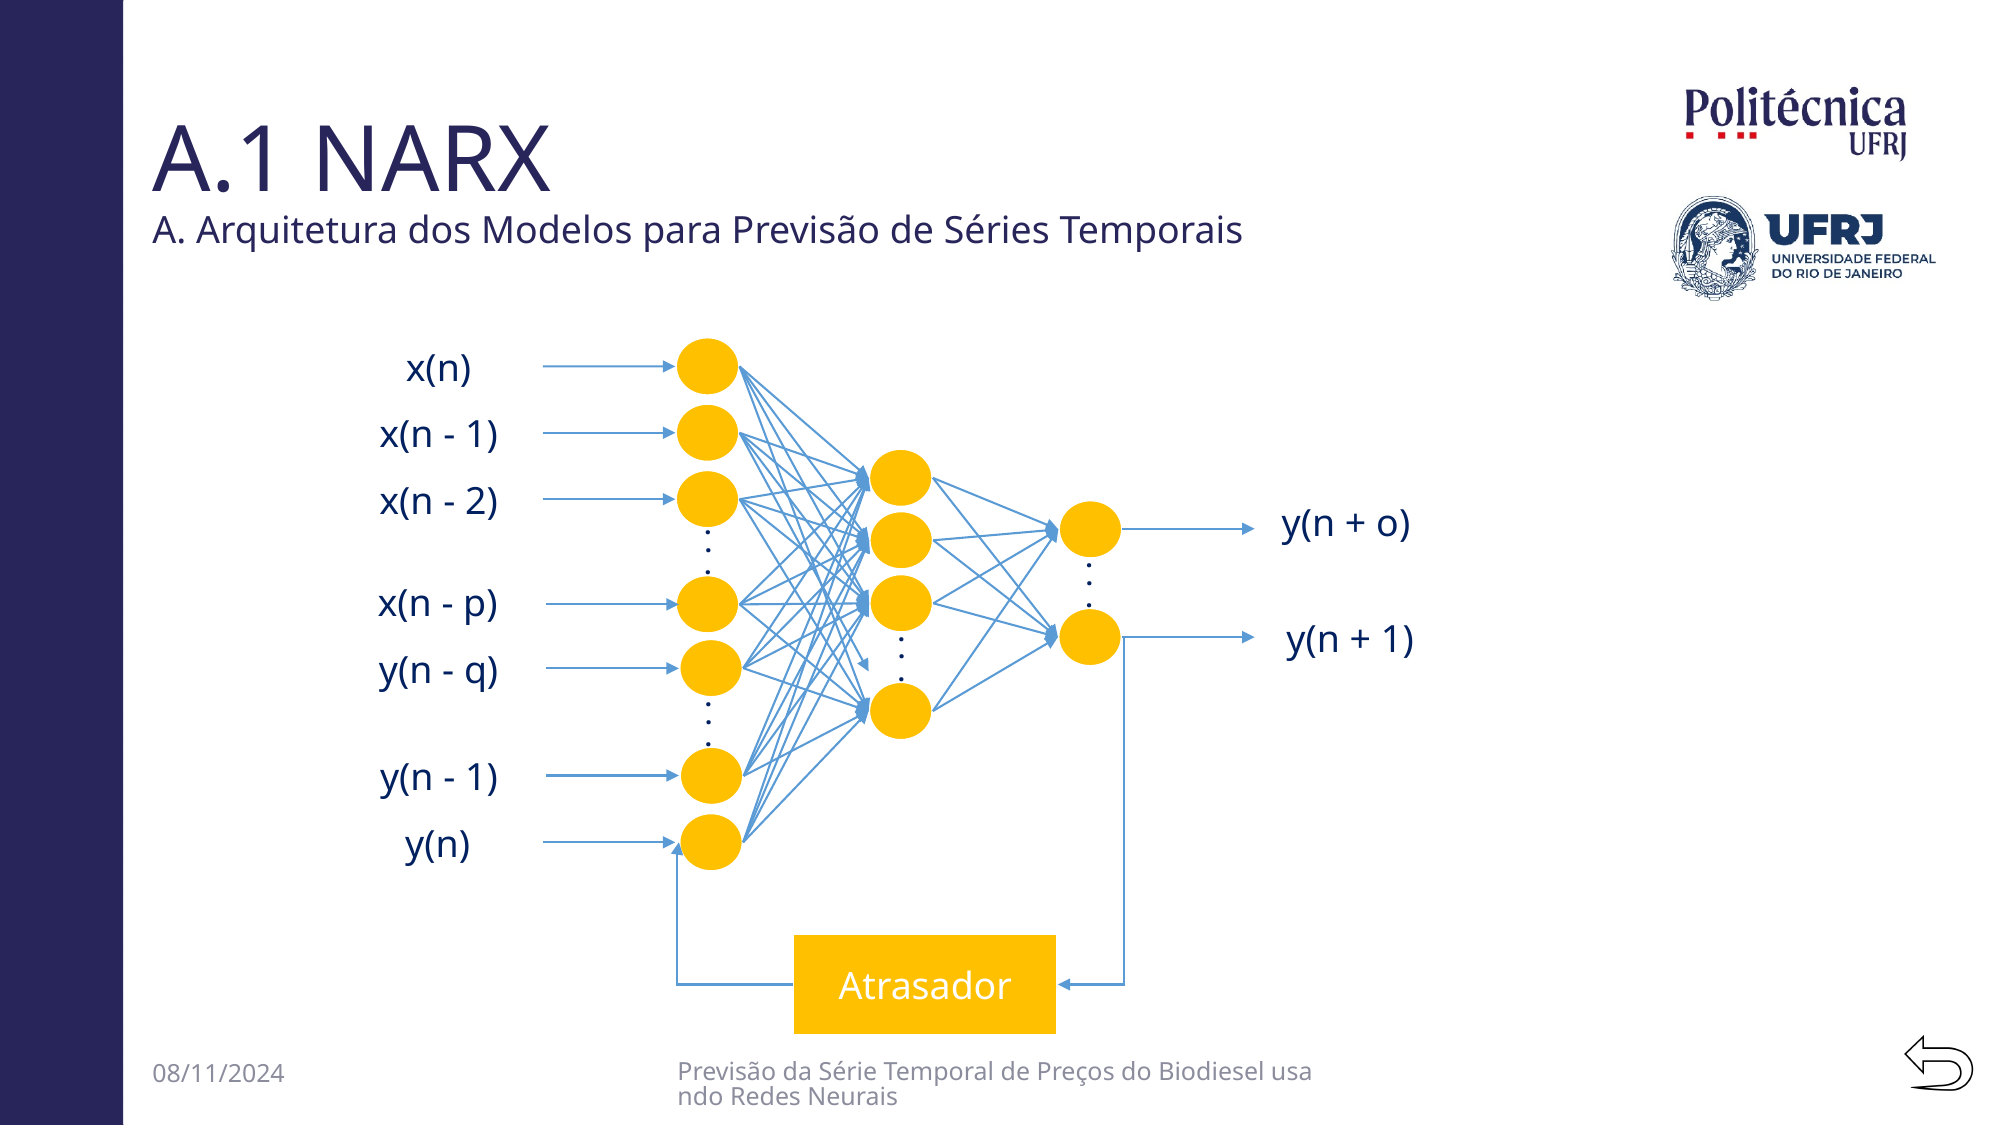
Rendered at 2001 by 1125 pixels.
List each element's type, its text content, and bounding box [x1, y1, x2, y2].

picture [0, 0, 2000, 1125]
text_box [353, 336, 1435, 1036]
title A.1 NARX A. Arquitetura dos Modelos para Previsão de Séries Temporais [137, 73, 1645, 291]
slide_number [137, 1042, 588, 1103]
footer Previsão da Série Temporal de Preços do Biodiesel usando Redes Neurais [662, 1042, 1338, 1103]
